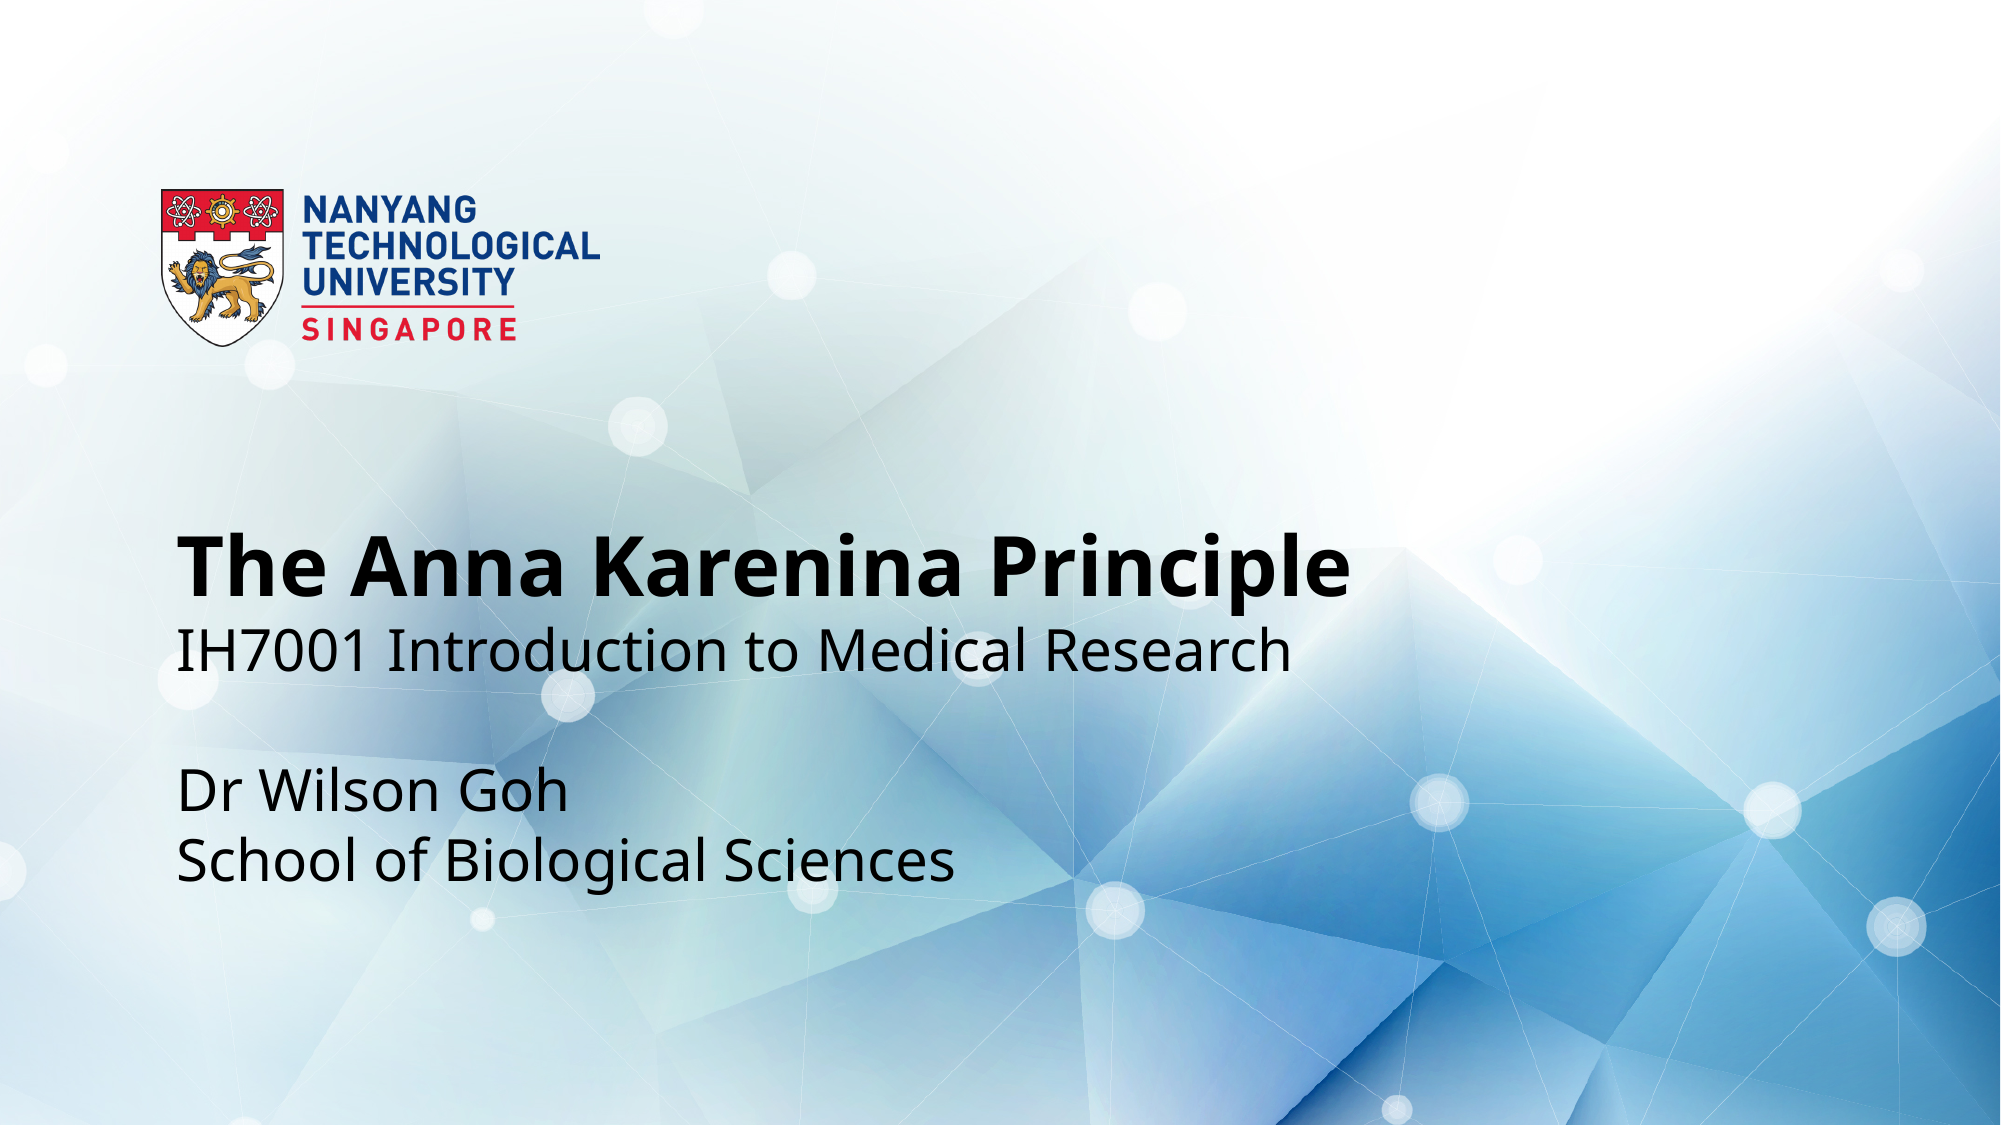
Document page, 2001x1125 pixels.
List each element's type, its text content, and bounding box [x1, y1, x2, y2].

text_box The Anna Karenina Principle IH7001 Introduction to Medical Research Dr Wilson Goh School of Biological Sciences [161, 437, 2000, 969]
picture [0, 0, 2001, 1125]
